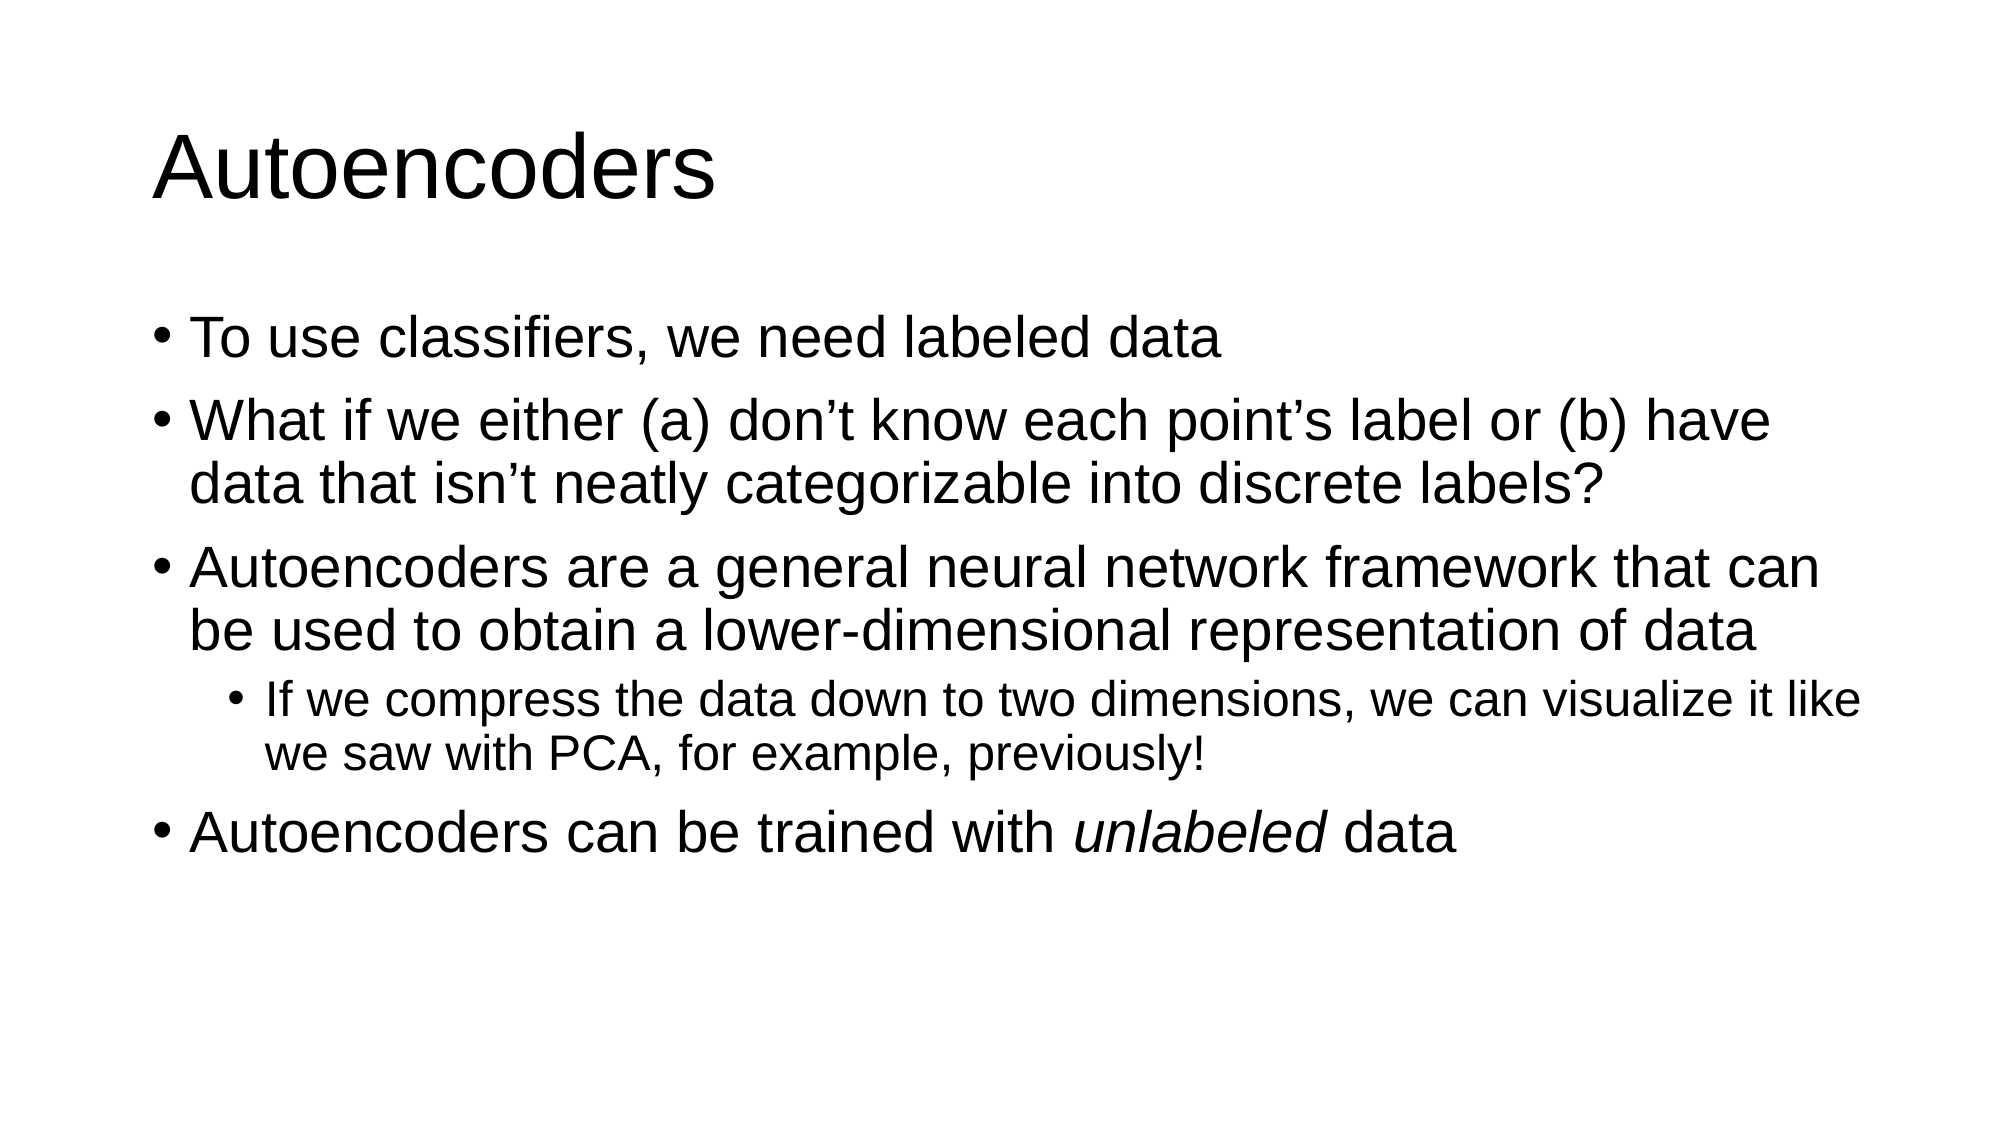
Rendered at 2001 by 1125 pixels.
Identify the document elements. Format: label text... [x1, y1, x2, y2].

title Autoencoders [137, 59, 1863, 278]
list To use classifiers, we need labeled data What if we either (a) don’t know each point’s label or (b) have data that isn’t neatly categorizable into discrete labels? Autoencoders are a general neural network framework that can be used to obtain a lower-dimensional representation of data If we compress the data down to two dimensions, we can visualize it like we saw with PCA, for example, previously! Autoencoders can be trained with unlabeled data [137, 299, 1897, 1014]
